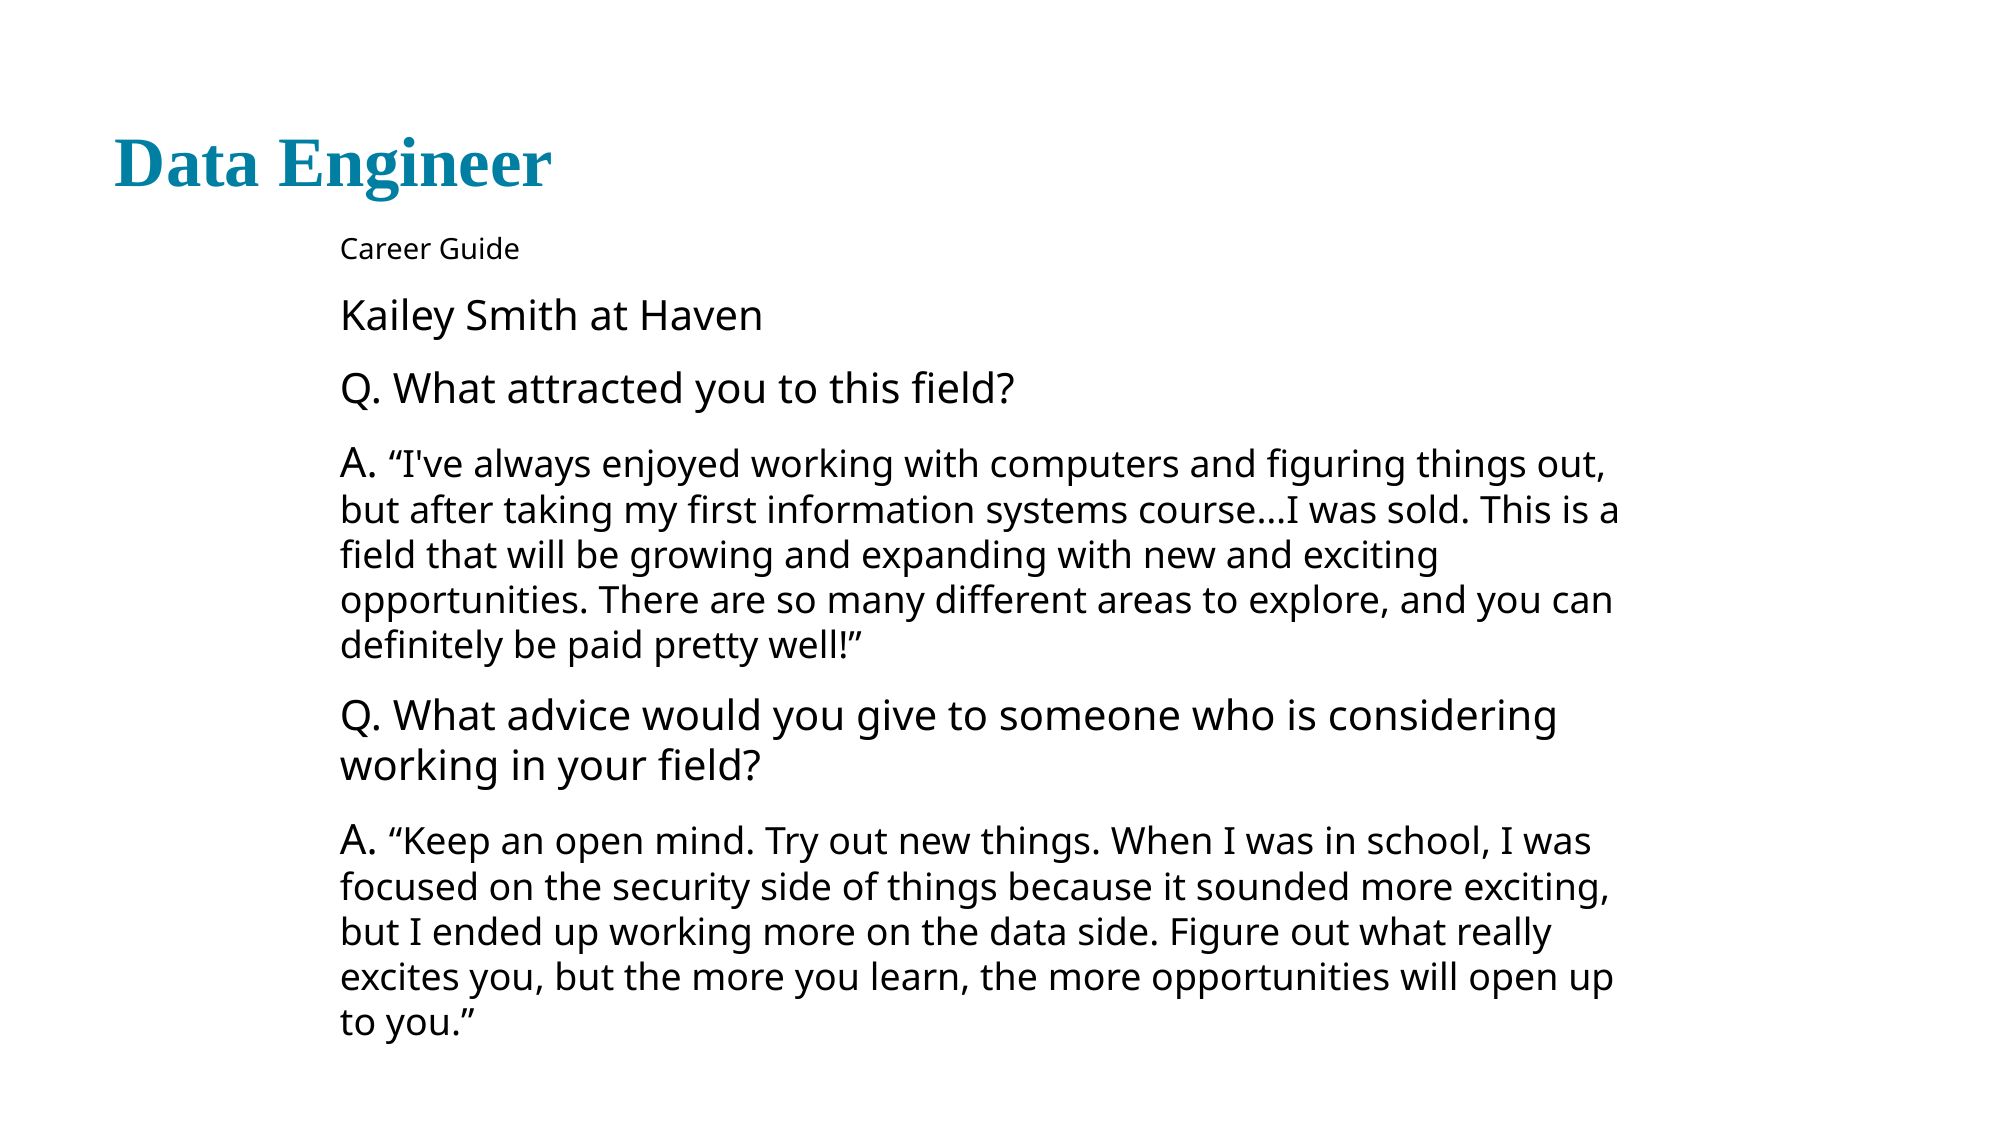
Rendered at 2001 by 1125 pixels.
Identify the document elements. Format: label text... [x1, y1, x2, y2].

list Career Guide Kailey Smith at Haven Q. What attracted you to this field? A. “I've always enjoyed working with computers and figuring things out, but after taking my first information systems course…I was sold. This is a field that will be growing and expanding with new and exciting opportunities. There are so many different areas to explore, and you can definitely be paid pretty well!” Q. What advice would you give to someone who is considering working in your field? A. “Keep an open mind. Try out new things. When I was in school, I was focused on the security side of things because it sounded more exciting, but I ended up working more on the data side. Figure out what really excites you, but the more you learn, the more opportunities will open up to you.” [324, 215, 1675, 993]
title Data Engineer [99, 35, 1900, 216]
